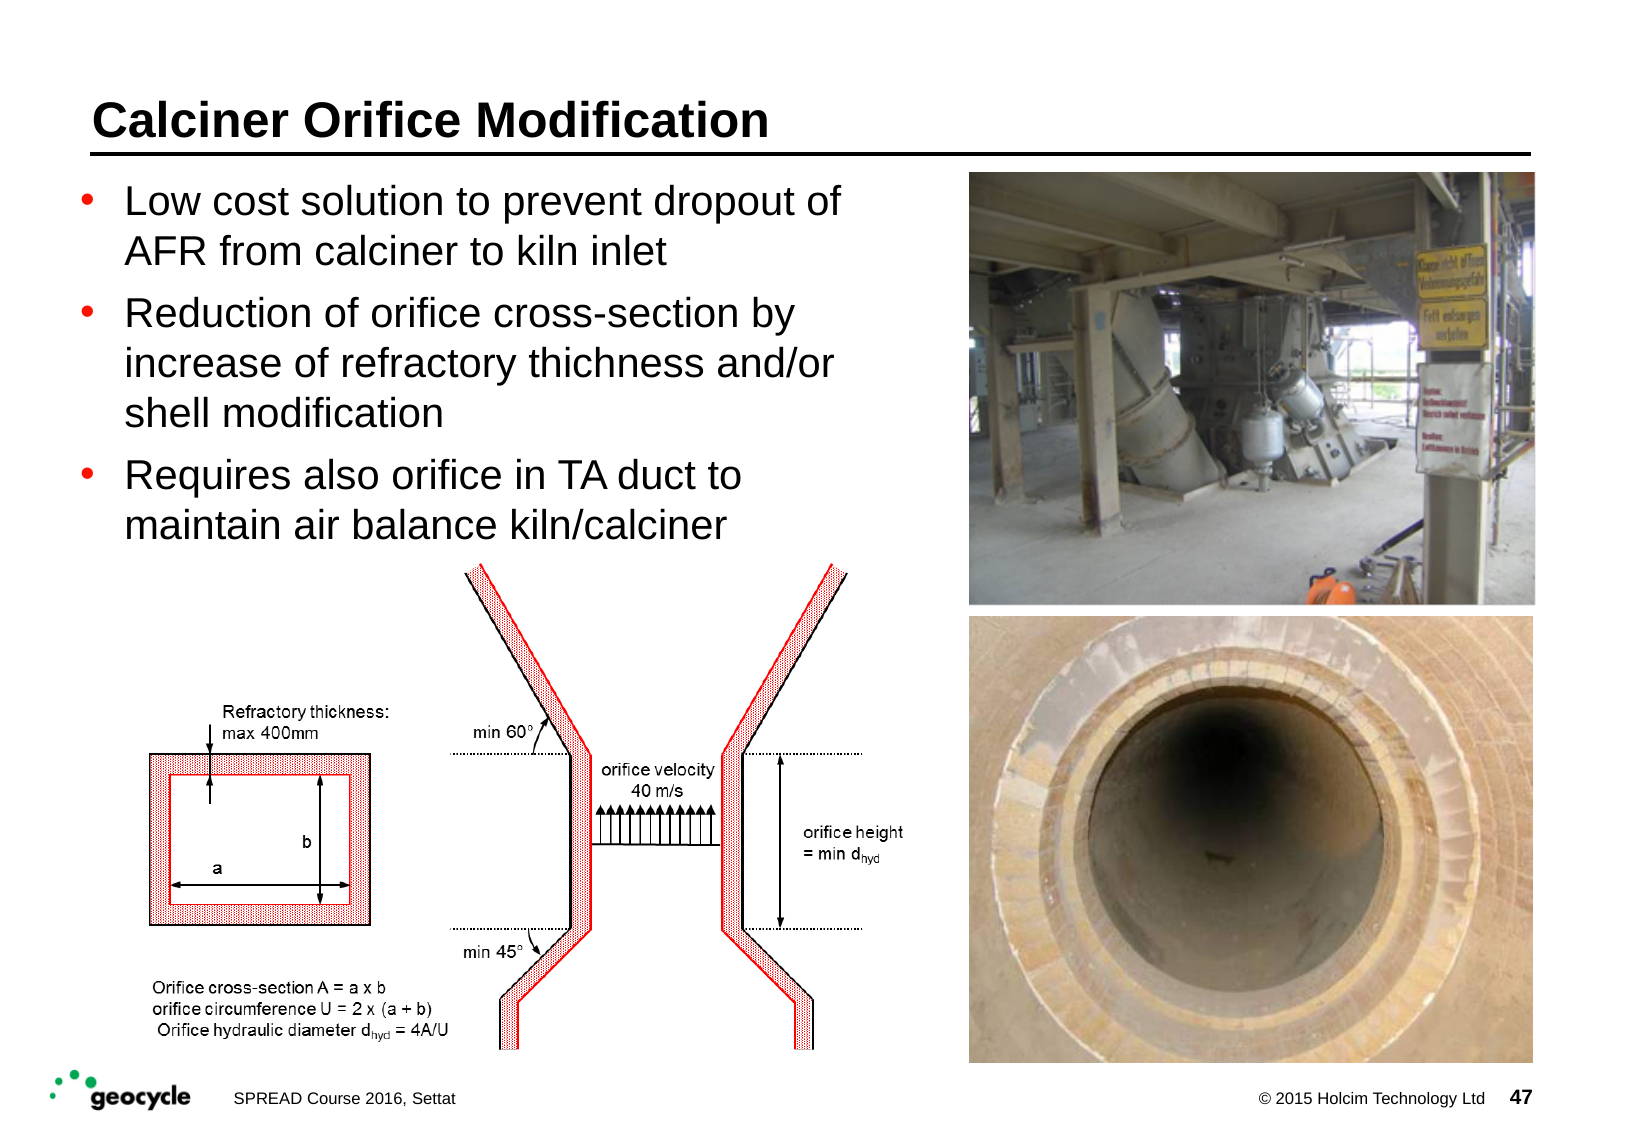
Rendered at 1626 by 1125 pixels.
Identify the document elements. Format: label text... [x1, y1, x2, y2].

picture [968, 615, 1533, 1064]
picture [138, 562, 930, 1050]
picture [49, 1069, 191, 1111]
text_box Low cost solution to prevent dropout of AFR from calciner to kiln inlet Reduction of orifice cross-section by increase of refractory thichness and/or shell modification Requires also orifice in TA duct to maintain air balance kiln/calciner [80, 173, 907, 528]
picture [968, 172, 1537, 607]
slide_number 47 [1497, 1082, 1534, 1106]
footer SPREAD Course 2016, Settat [233, 1087, 813, 1109]
title Calciner Orifice Modification [91, 19, 1532, 149]
